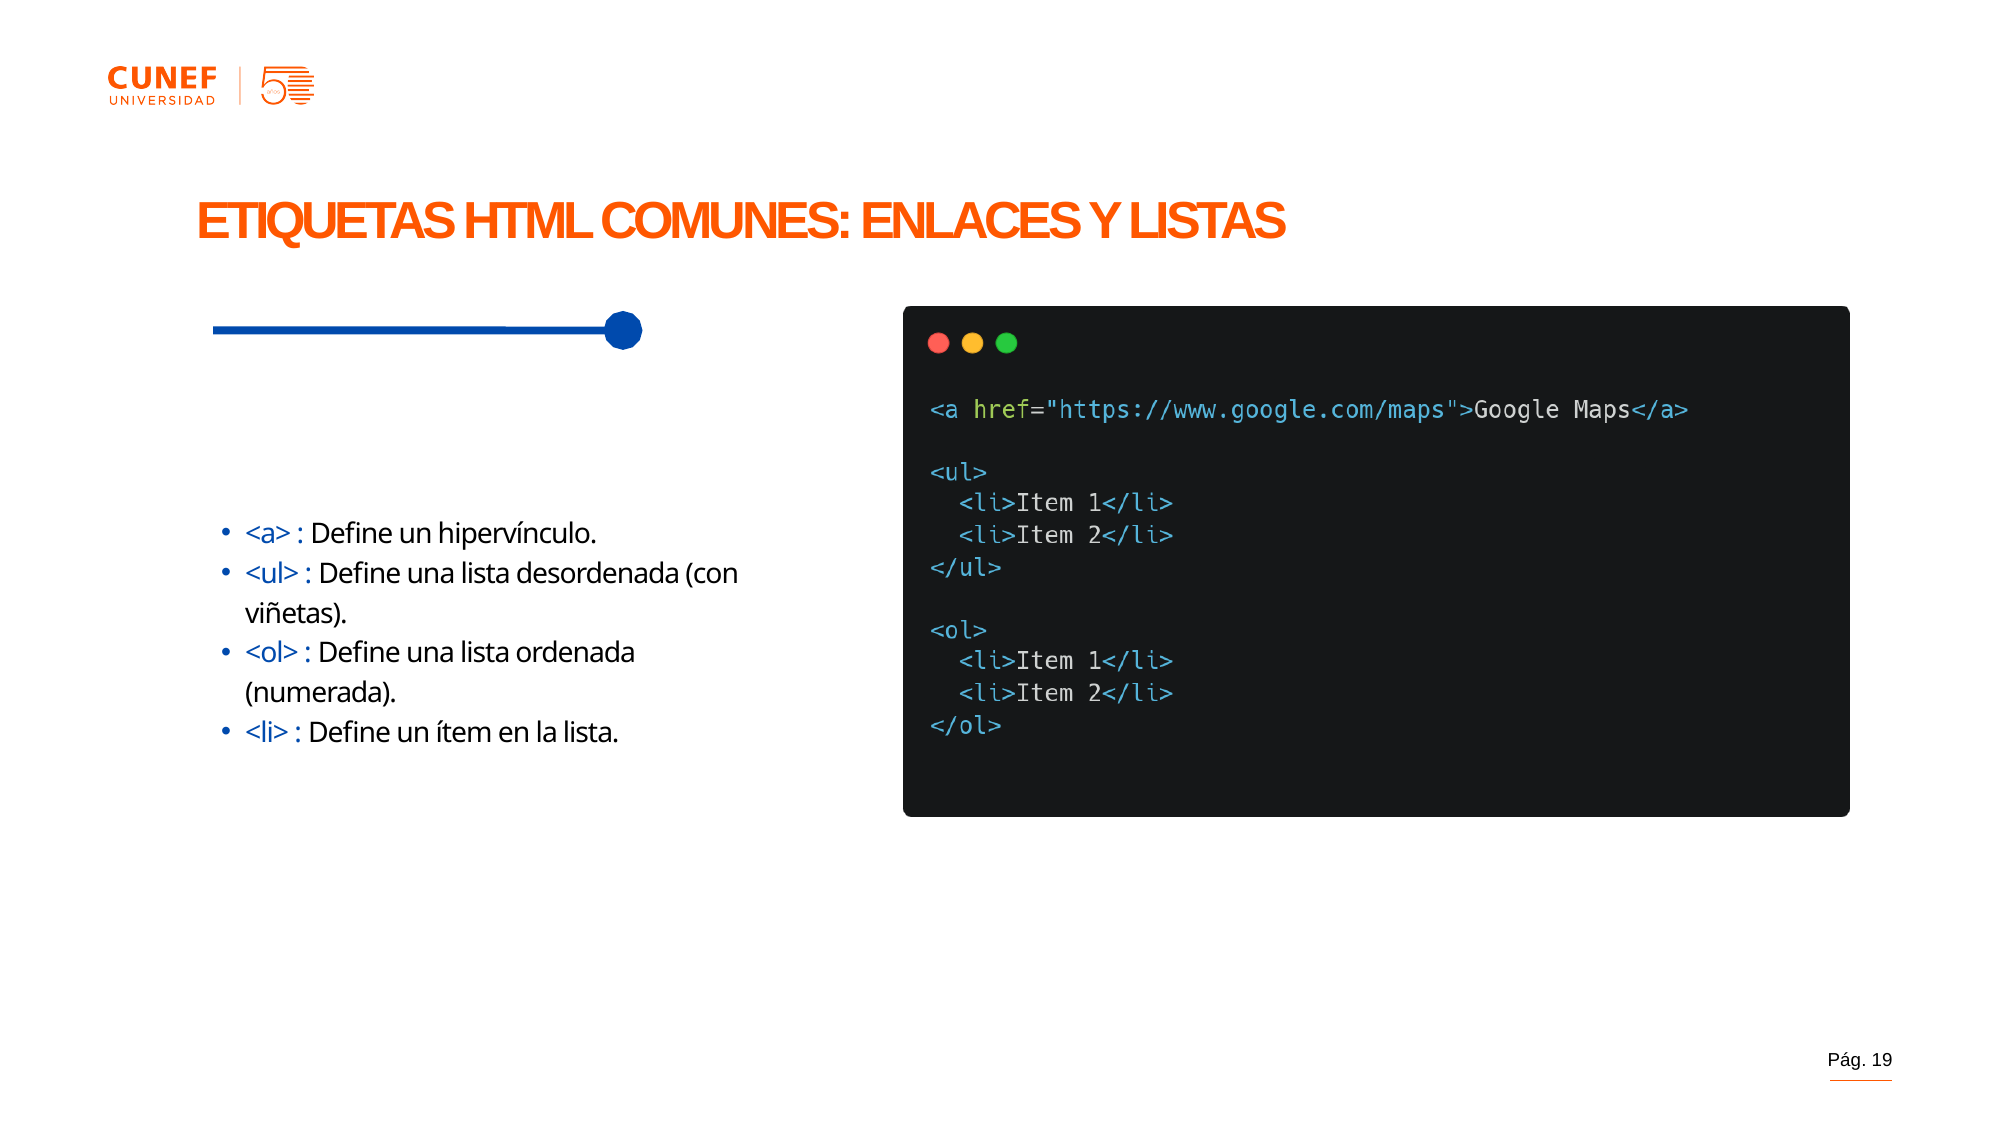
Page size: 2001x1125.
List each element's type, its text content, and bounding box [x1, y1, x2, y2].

text_box [894, 301, 1853, 824]
picture [108, 66, 314, 105]
text_box ETIQUETAS HTML COMUNES: ENLACES Y LISTAS [196, 151, 1774, 249]
text_box <a> : Define un hipervínculo. <ul> : Define una lista desordenada (con viñetas). <ol> : Define una lista ordenada (numerada). <li> : Define un ítem en la lista. [196, 509, 762, 748]
text_box [213, 320, 634, 341]
